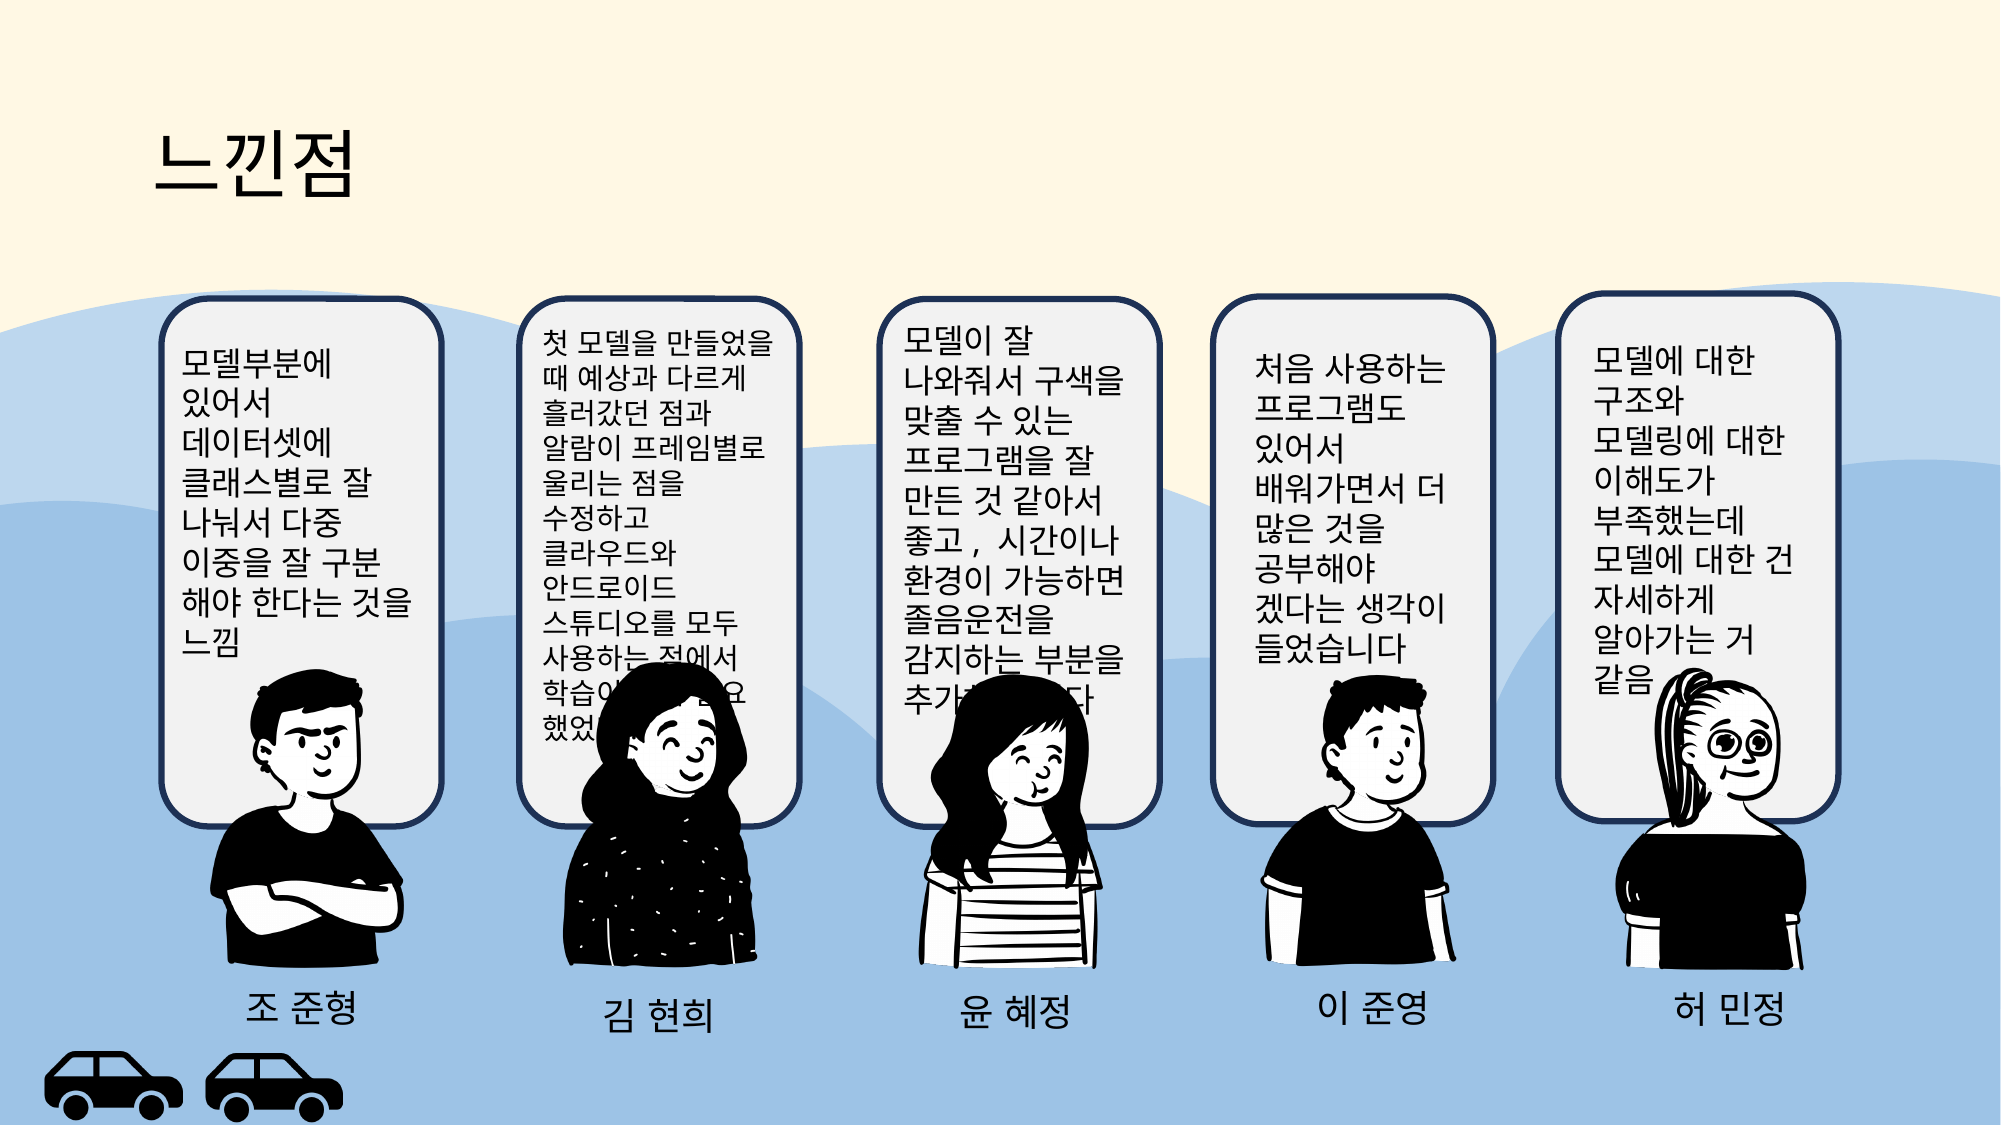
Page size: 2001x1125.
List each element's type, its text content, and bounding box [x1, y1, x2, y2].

text_box 허 민정 [1647, 978, 1814, 1039]
picture [1253, 669, 1464, 978]
text_box 모델에 대한 구조와 모델링에 대한 이해도가 부족했는데 모델에 대한 건 자세하게 알아가는 거 같음 [1579, 332, 1814, 707]
text_box 김 현희 [576, 985, 743, 1046]
picture [38, 1010, 189, 1125]
text_box 처음 사용하는 프로그램도 있어서 배워가면서 더 많은 것을 공부해야 겠다는 생각이 들었습니다 [1239, 340, 1488, 676]
text_box [765, 330, 801, 826]
text_box [518, 297, 792, 827]
text_box [892, 297, 1147, 312]
picture [555, 652, 765, 978]
text_box 첫 모델을 만들었을 때 예상과 다르게 흘러갔던 점과 알람이 프레임별로 울리는 점을 수정하고 클라우드와 안드로이드 스튜디오를 모두 사용하는 점에서 학습이 많이 필요 했었다. [527, 318, 798, 788]
text_box 윤 혜정 [933, 981, 1100, 1042]
picture [199, 1012, 349, 1125]
text_box [1093, 329, 1161, 828]
text_box [878, 317, 926, 825]
title 느낀점 [137, 59, 1863, 278]
text_box [1557, 292, 1840, 823]
text_box [1212, 295, 1495, 825]
text_box 모델부분에 있어서 데이터셋에 클래스별로 잘 나눠서 다중 이중을 잘 구분 해야 한다는 것을 느낌 [166, 335, 440, 670]
text_box 이 준영 [1290, 978, 1457, 1038]
text_box 모델이 잘 나와줘서 구색을 맞출 수 있는 프로그램을 잘 만든 것 같아서 좋고, 시간이나 환경이 가능하면 졸음운전을 감지하는 부분을 추가하고 싶다 [888, 312, 1158, 767]
picture [202, 664, 411, 978]
text_box 조 준형 [219, 978, 386, 1038]
picture [1608, 663, 1814, 978]
text_box [160, 297, 443, 828]
picture [910, 669, 1109, 978]
